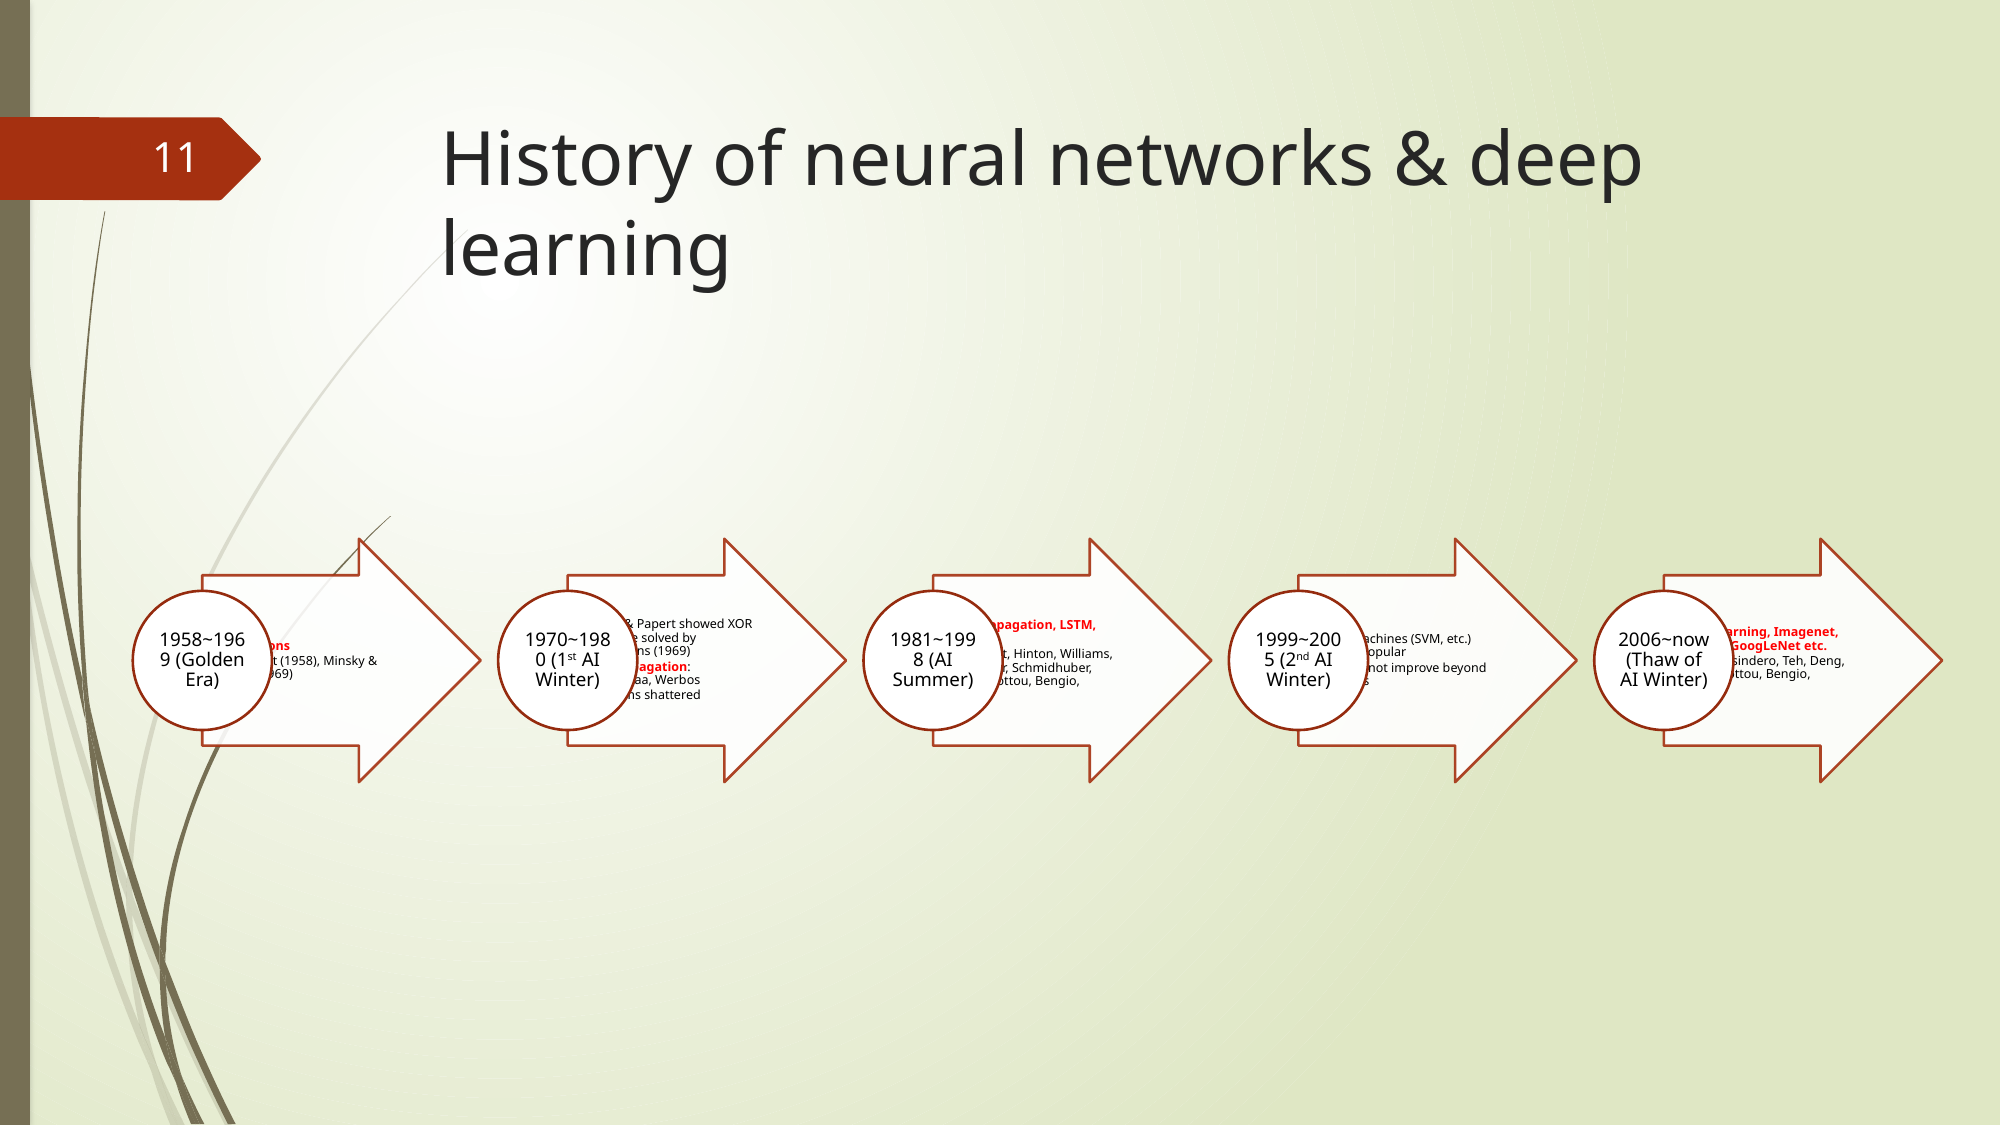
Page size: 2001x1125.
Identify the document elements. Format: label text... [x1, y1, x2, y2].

slide_number 11 [87, 129, 216, 190]
title History of neural networks & deep learning [425, 102, 1888, 310]
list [131, 312, 1944, 1009]
